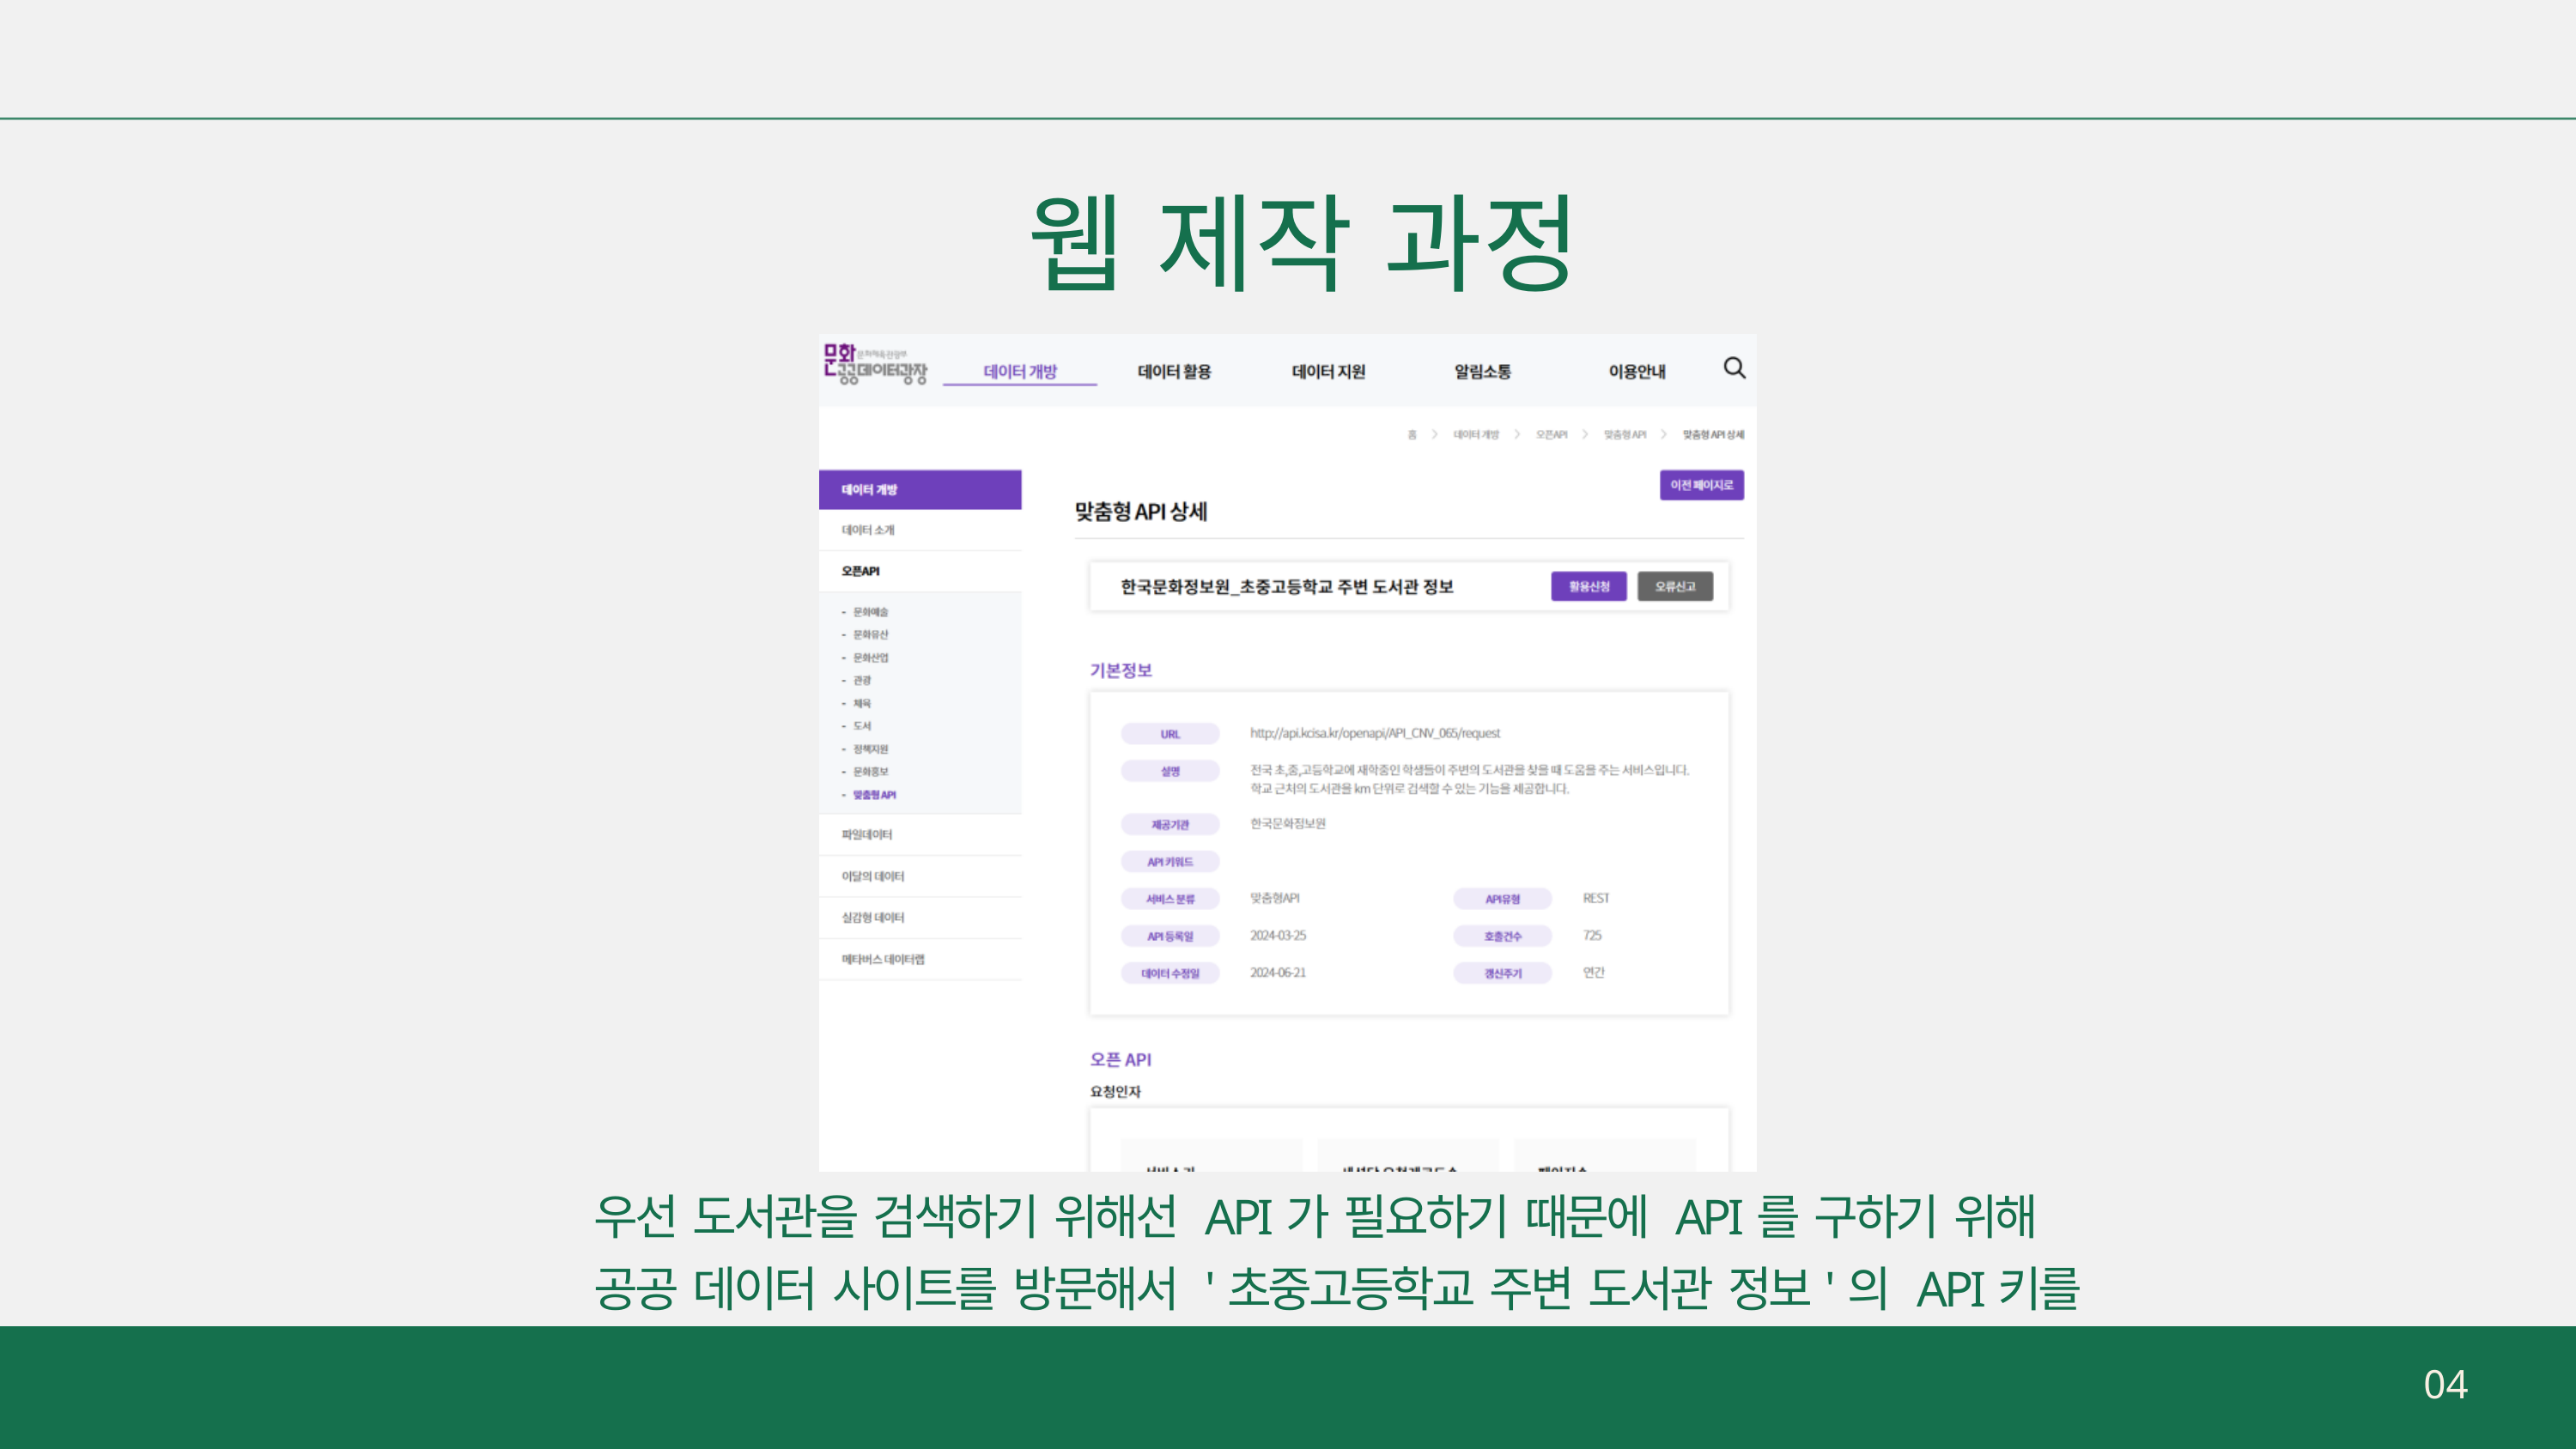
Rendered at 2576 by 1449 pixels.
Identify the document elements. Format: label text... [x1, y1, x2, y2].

picture [818, 334, 1757, 1172]
text_box 우선 도서관을 검색하기 위해선 API가 필요하기 때문에 API를 구하기 위해 공공 데이터 사이트를 방문해서 '초중고등학교 주변 도서관 정보'의 API키를 받아왔습니다. [593, 1173, 2285, 1311]
picture [0, 1326, 2576, 1449]
text_box 웹 제작 과정 [583, 189, 2026, 340]
